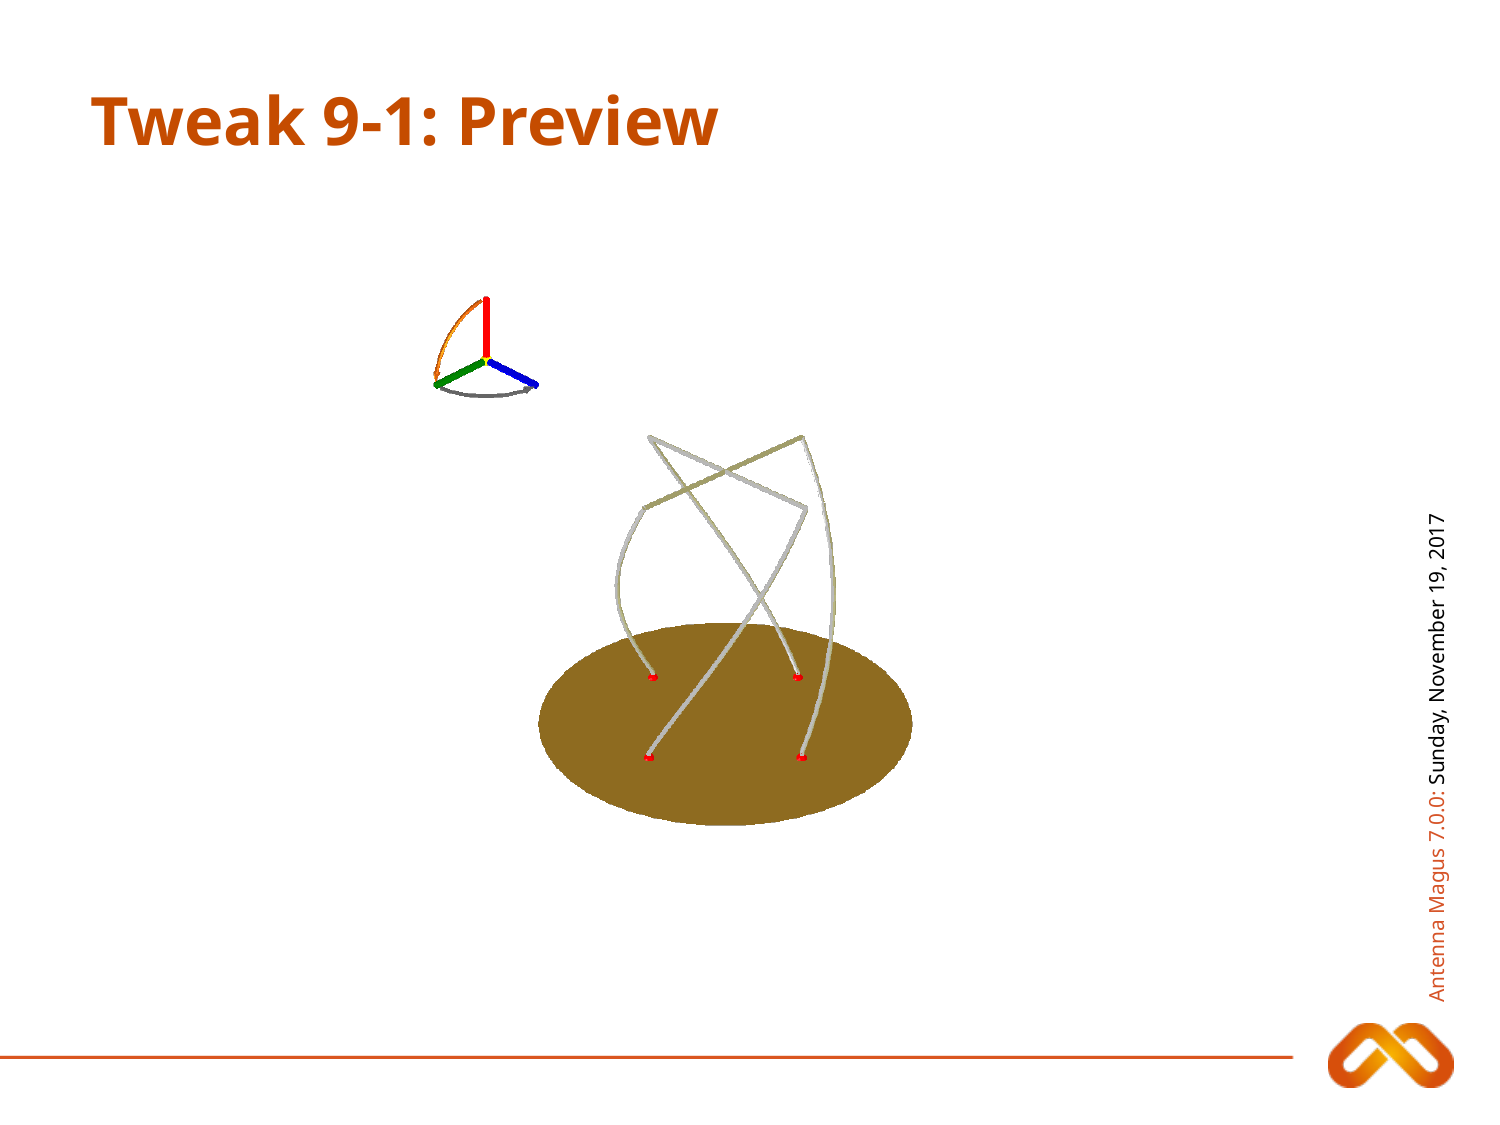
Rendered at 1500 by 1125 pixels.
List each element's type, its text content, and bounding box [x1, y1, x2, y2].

picture [1328, 1023, 1454, 1088]
picture [0, 902, 1294, 1059]
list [412, 286, 1038, 912]
title Tweak 9-1: Preview [74, 24, 1426, 213]
